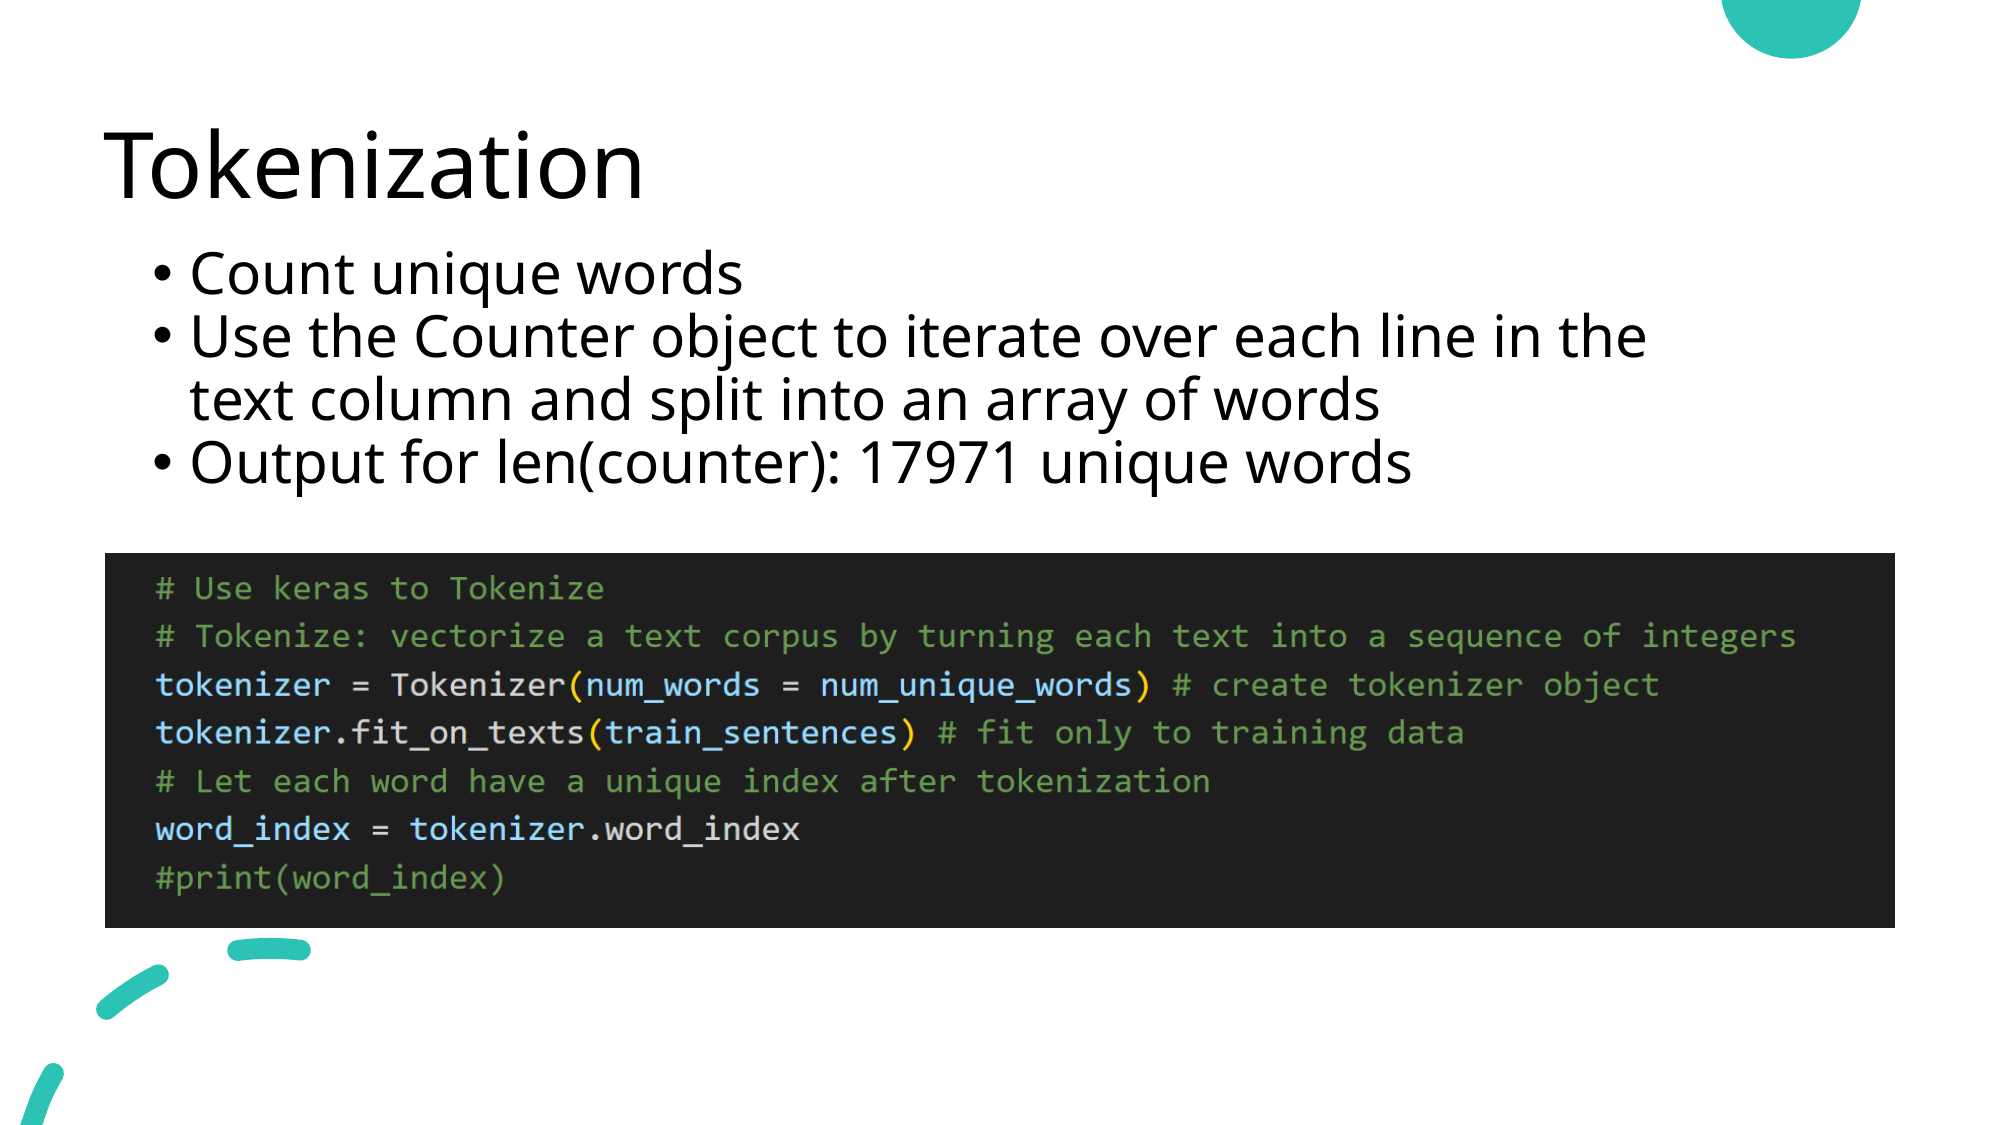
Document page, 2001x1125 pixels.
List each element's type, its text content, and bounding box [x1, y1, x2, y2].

list Count unique words Use the Counter object to iterate over each line in the text column and split into an array of words Output for len(counter): 17971 unique words [137, 236, 1750, 553]
title Tokenization [88, 59, 1814, 278]
picture [105, 553, 1895, 928]
